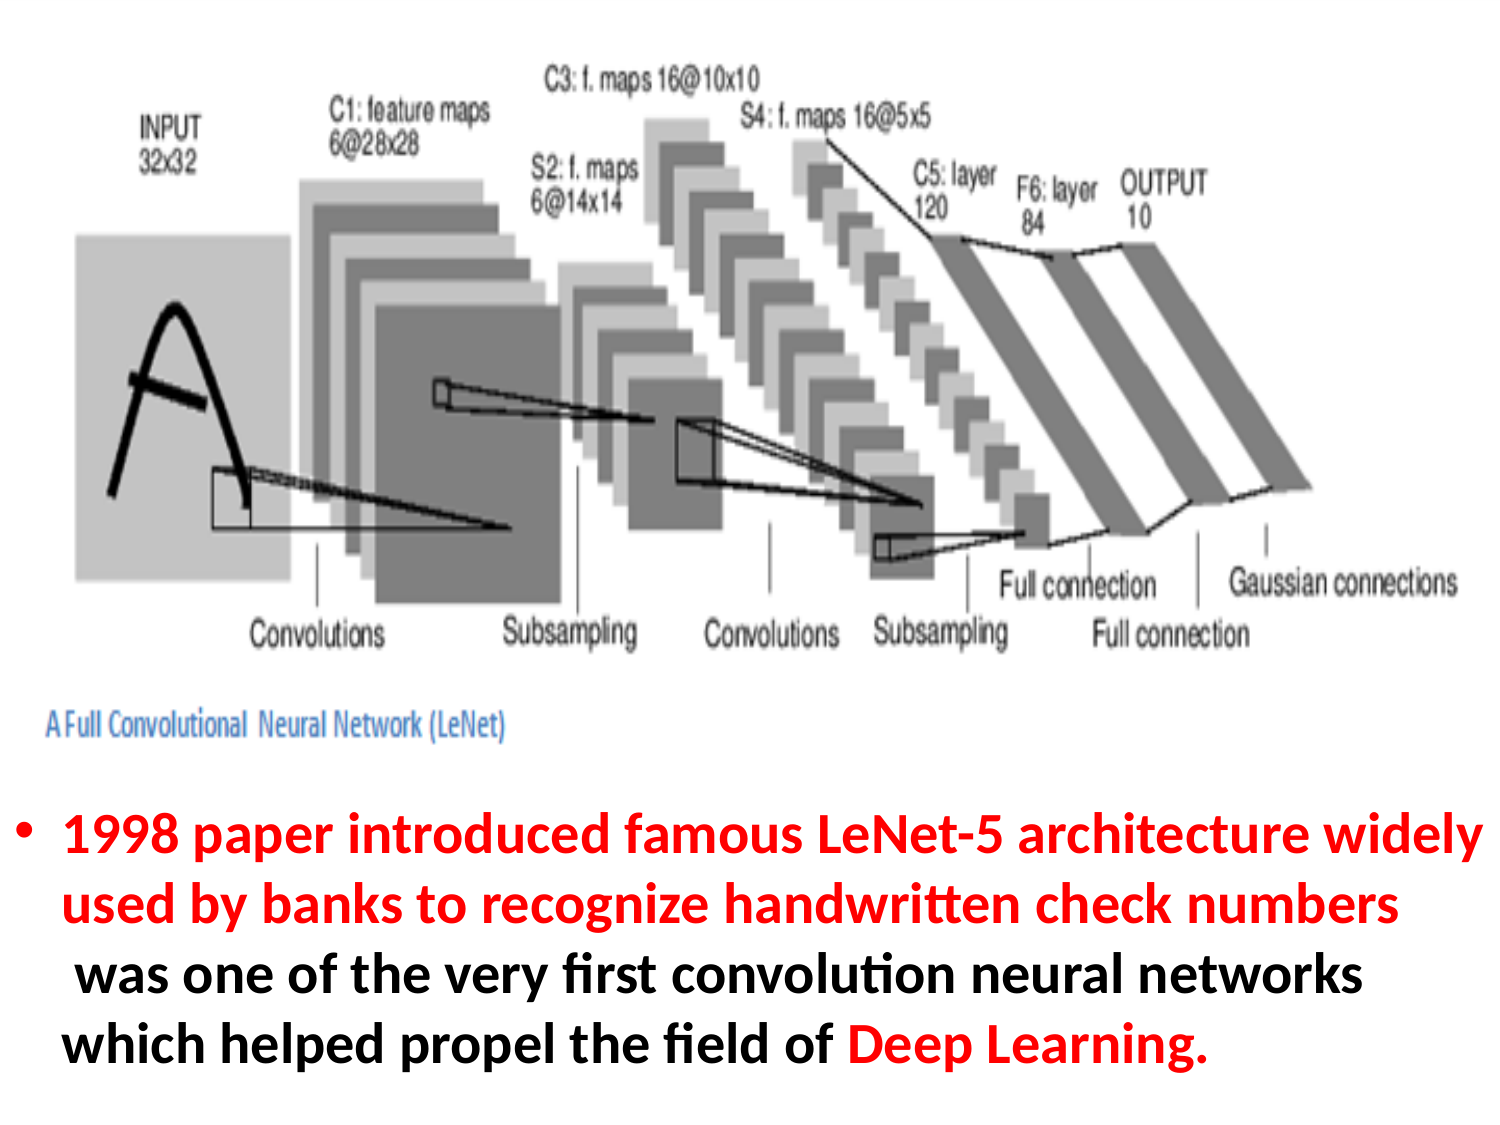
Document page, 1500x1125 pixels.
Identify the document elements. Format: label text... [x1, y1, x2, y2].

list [0, 0, 1500, 776]
text_box 1998 paper introduced famous LeNet-5 architecture widely used by banks to recognize handwritten check numbers was one of the very first convolution neural networks which helped propel the field of Deep Learning. [0, 787, 1500, 1125]
